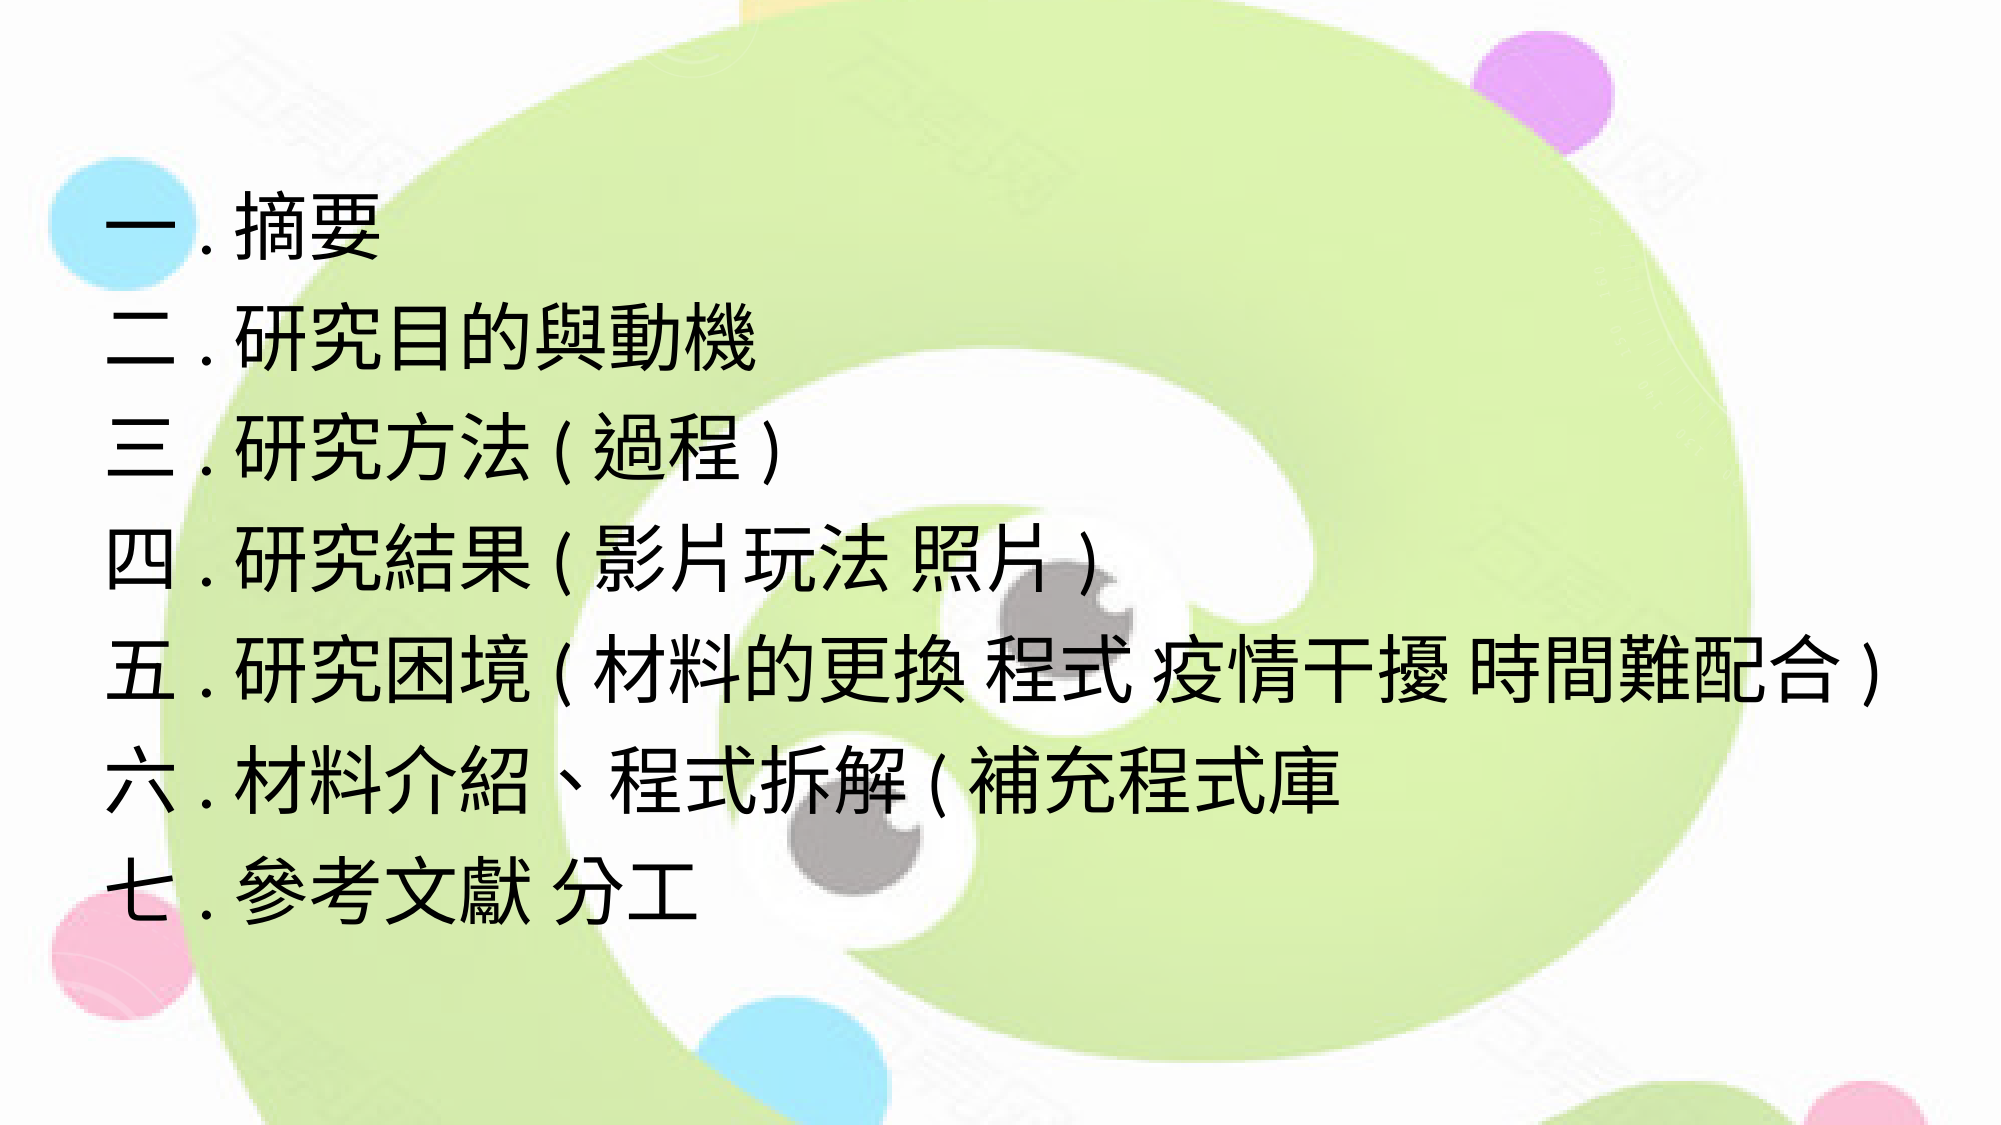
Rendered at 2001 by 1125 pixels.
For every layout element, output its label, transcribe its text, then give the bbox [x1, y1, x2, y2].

list 一.摘要 二.研究目的與動機 三.研究方法(過程) 四.研究結果(影片玩法 照片) 五.研究困境(材料的更換 程式 疫情干擾 時間難配合) 六.材料介紹、程式拆解(補充程式庫 七.參考文獻 分工 [89, 30, 1984, 1083]
picture [0, 0, 2000, 1125]
